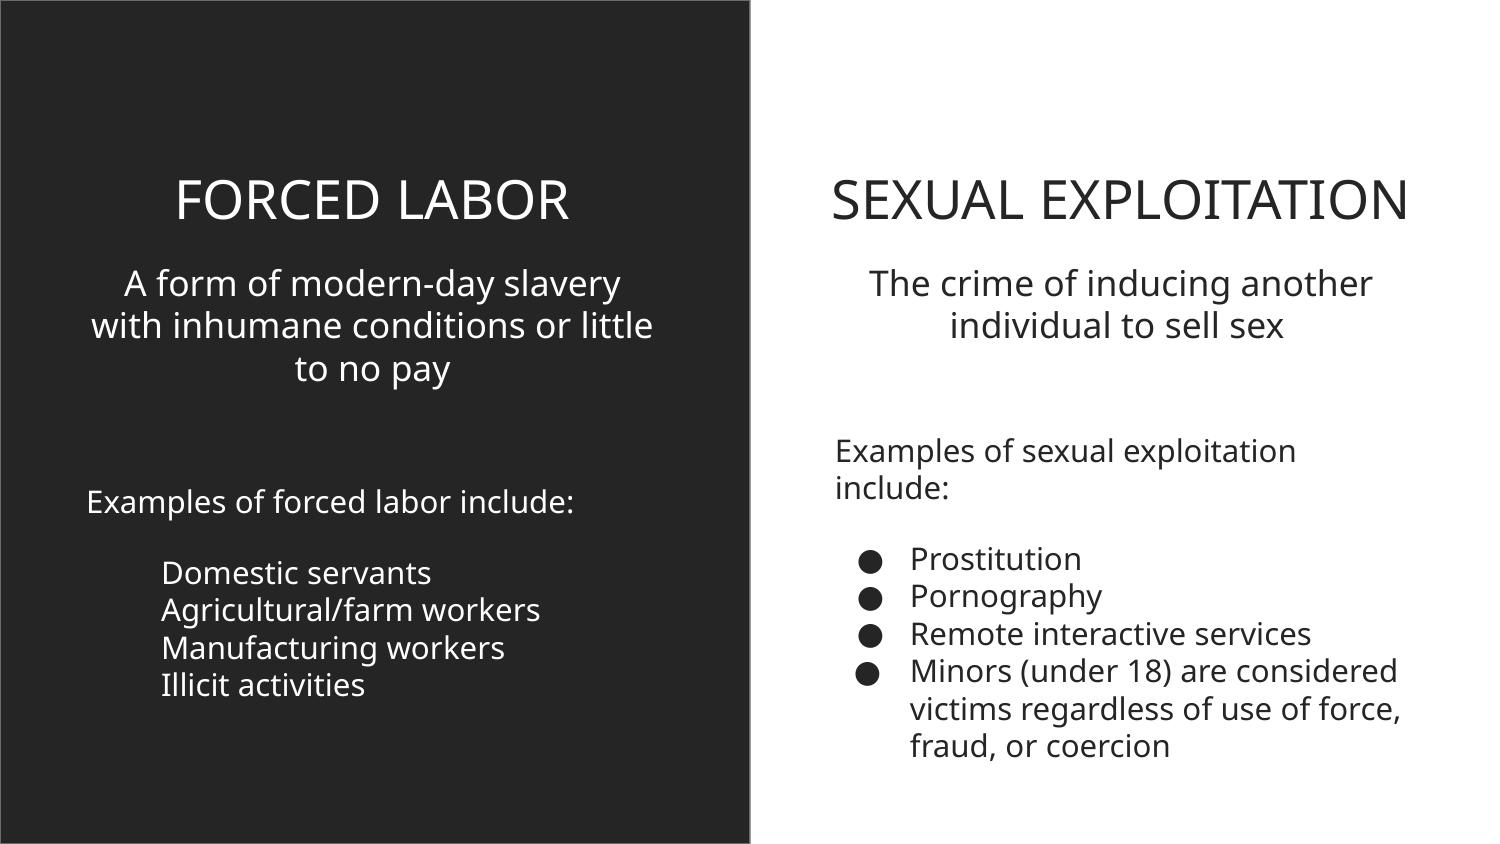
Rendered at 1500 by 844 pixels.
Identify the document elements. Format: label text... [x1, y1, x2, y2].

title FORCED LABOR [25, 90, 720, 246]
subtitle A form of modern-day slavery with inhumane conditions or little to no pay \ Examples of forced labor include: Domestic servants Agricultural/farm workers Manufacturing workers Illicit activities [70, 245, 675, 381]
subtitle The crime of inducing another individual to sell sex Examples of sexual exploitation include: Prostitution Pornography Remote interactive services Minors (under 18) are considered victims regardless of use of force, fraud, or coercion Examples of forced labor include: Domestic servants Agricultural/farm workers Manufacturing workers [820, 245, 1424, 381]
title SEXUAL EXPLOITATION [774, 90, 1469, 246]
